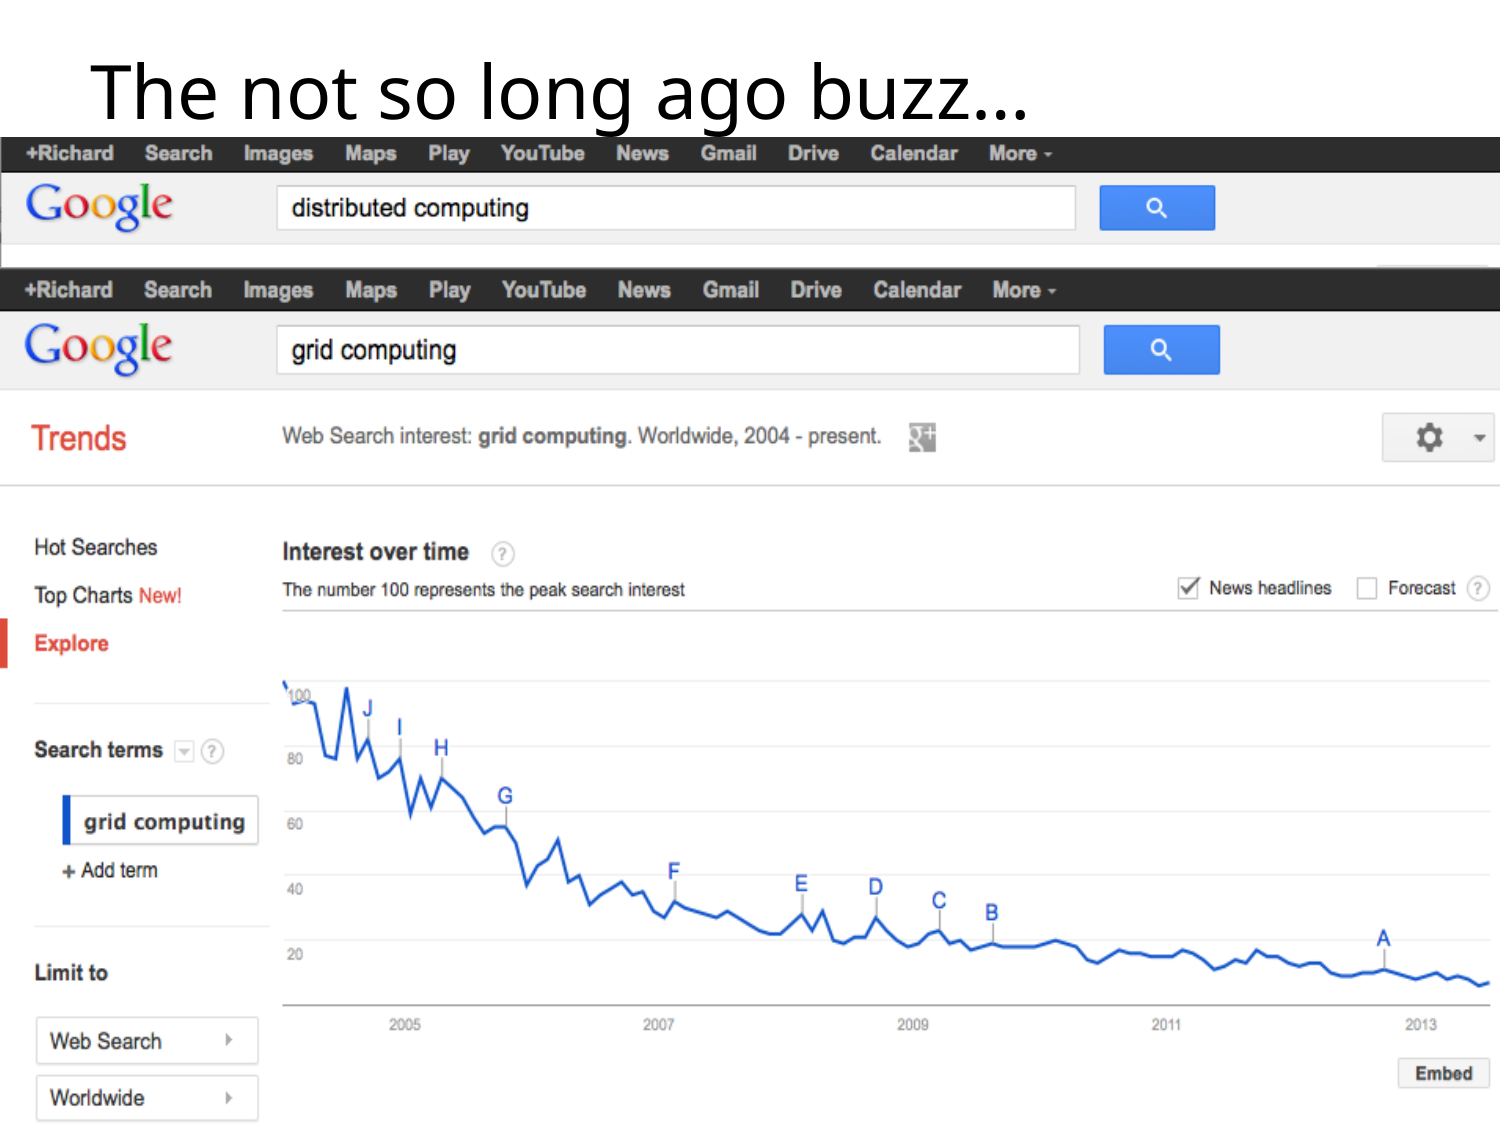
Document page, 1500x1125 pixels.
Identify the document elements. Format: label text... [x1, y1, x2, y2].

picture [0, 136, 1500, 1125]
title The not so long ago buzz… [75, 0, 1425, 135]
